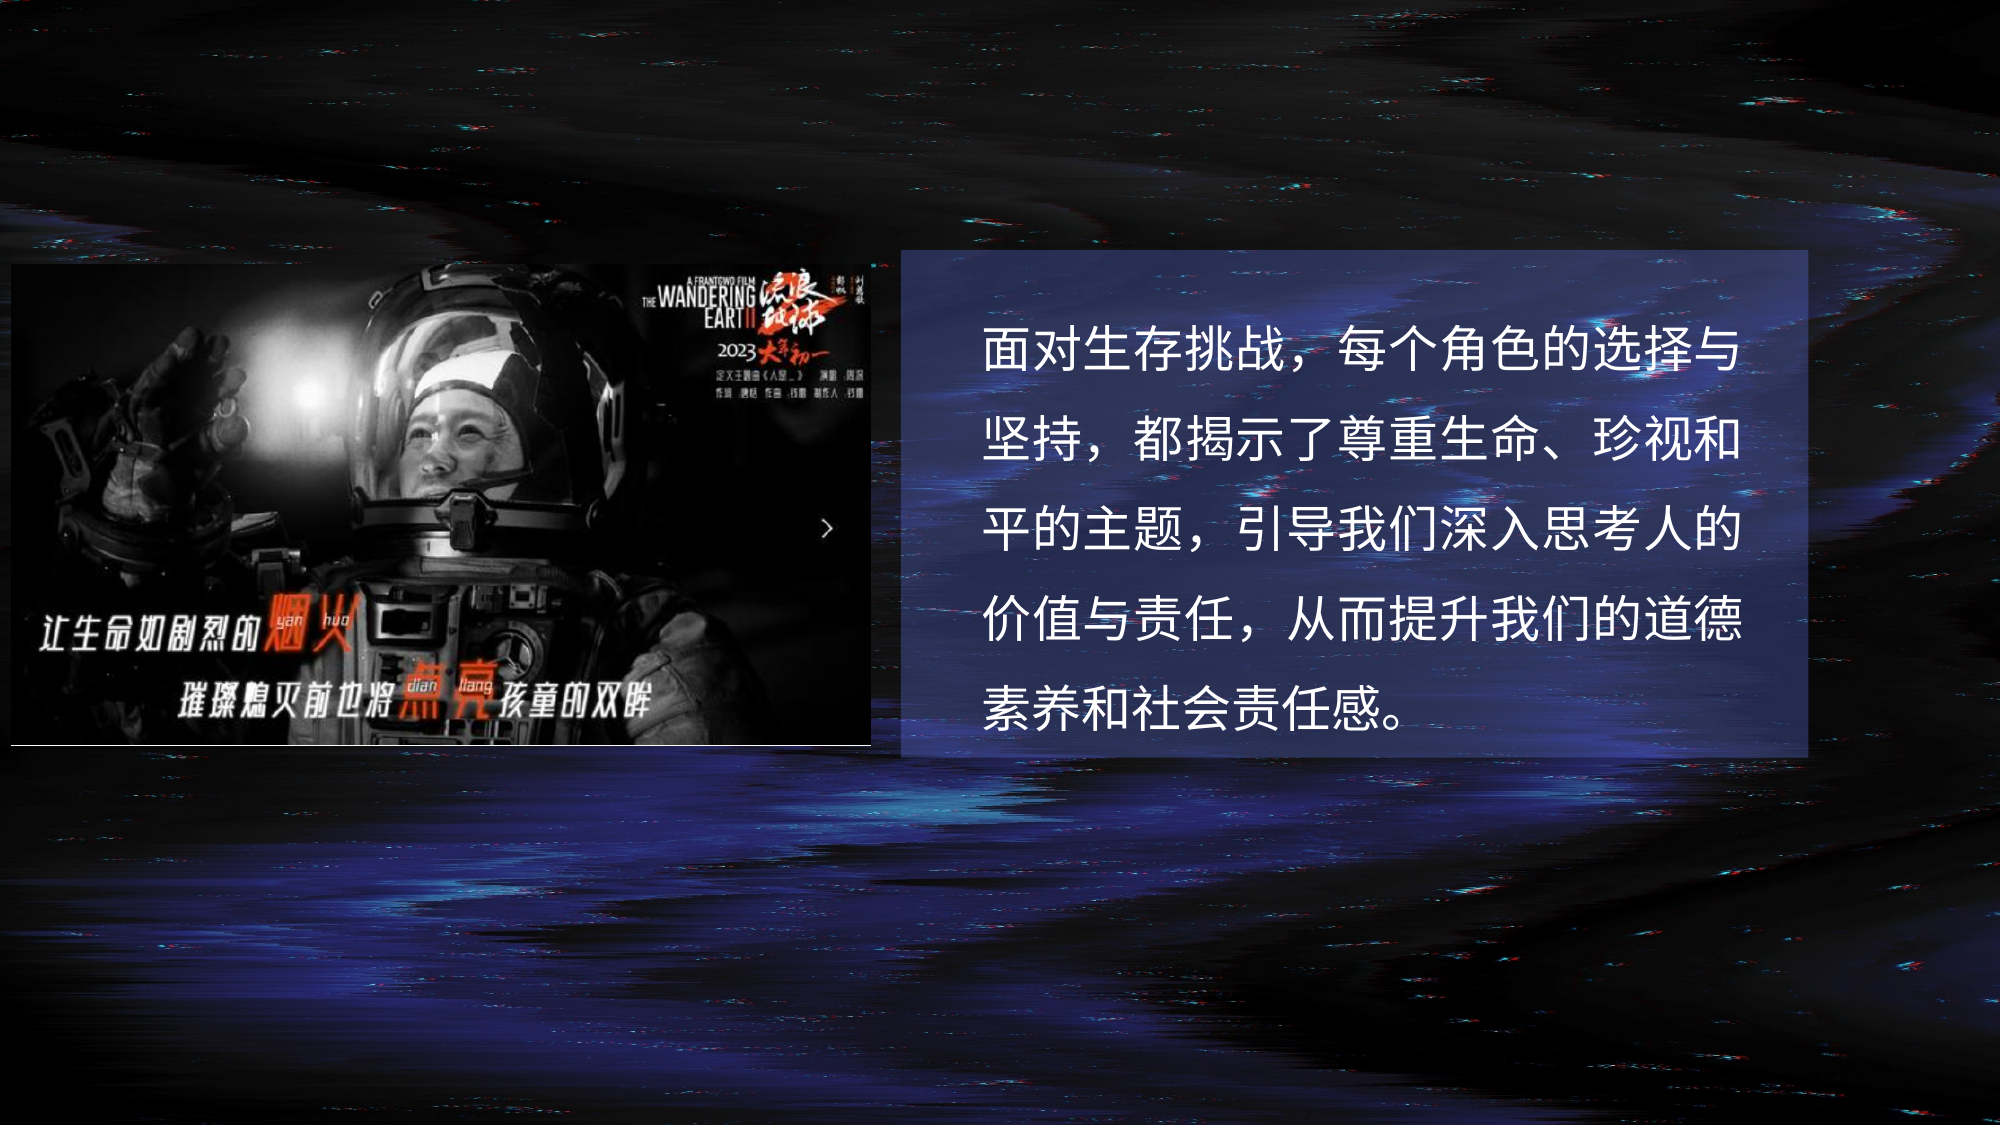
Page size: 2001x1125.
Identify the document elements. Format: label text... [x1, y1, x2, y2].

text_box [900, 249, 1809, 759]
picture [0, 0, 2000, 1125]
text_box 面对生存挑战，每个角色的选择与坚持，都揭示了尊重生命、珍视和平的主题，引导我们深入思考人的价值与责任，从而提升我们的道德素养和社会责任感。 [966, 280, 1759, 746]
